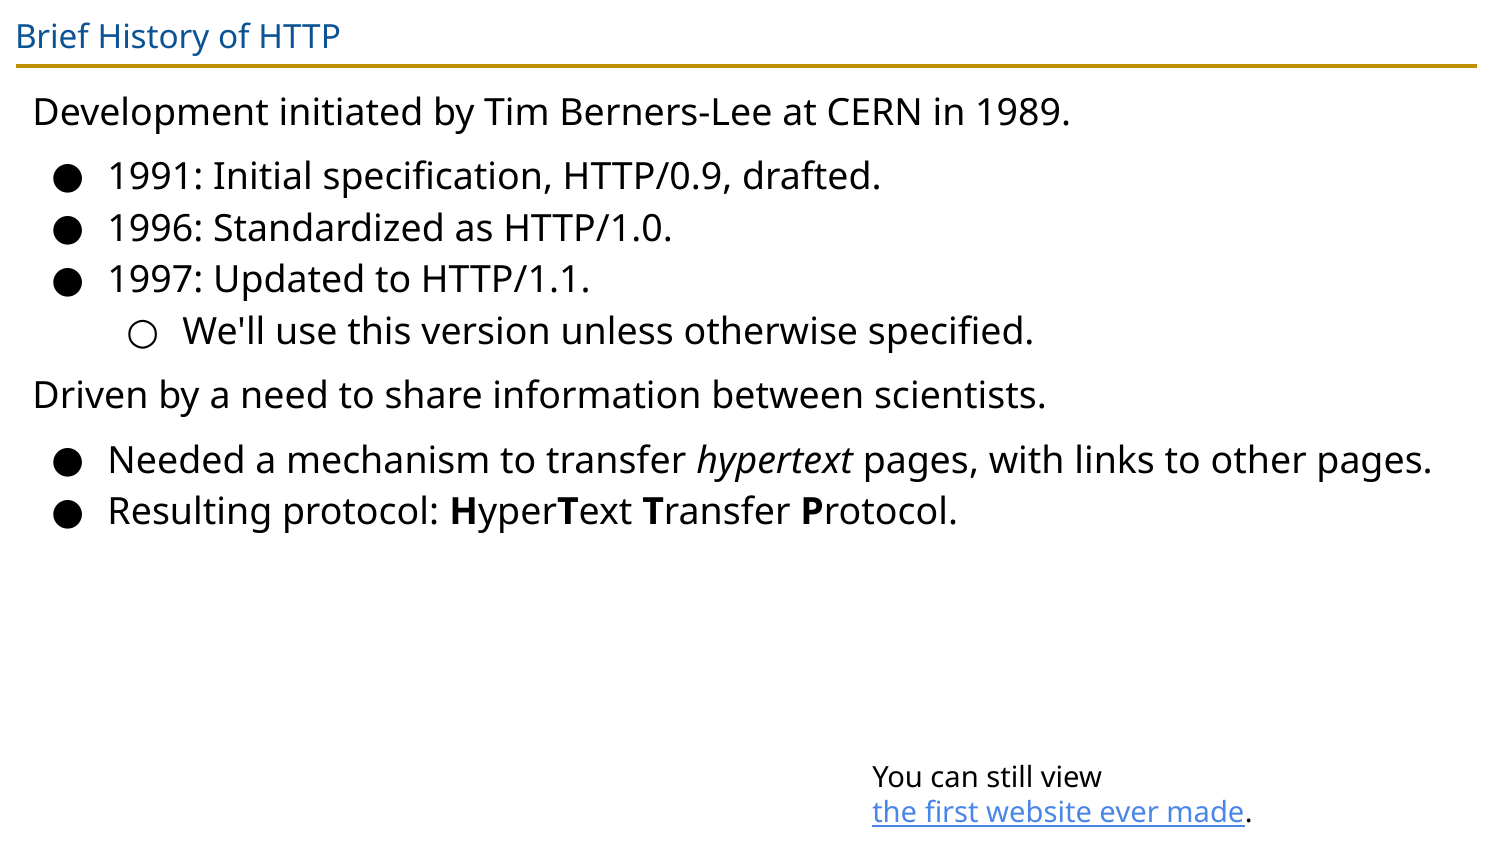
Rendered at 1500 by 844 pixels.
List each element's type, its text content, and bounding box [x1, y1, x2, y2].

text_box You can still view the first website ever made. [857, 743, 1480, 844]
list Development initiated by Tim Berners-Lee at CERN in 1989. 1991: Initial specification, HTTP/0.9, drafted. 1996: Standardized as HTTP/1.0. 1997: Updated to HTTP/1.1. We'll use this version unless otherwise specified. Driven by a need to share information between scientists. Needed a mechanism to transfer hypertext pages, with links to other pages. Resulting protocol: HyperText Transfer Protocol. [17, 65, 1480, 705]
title Brief History of HTTP [0, 0, 1500, 65]
